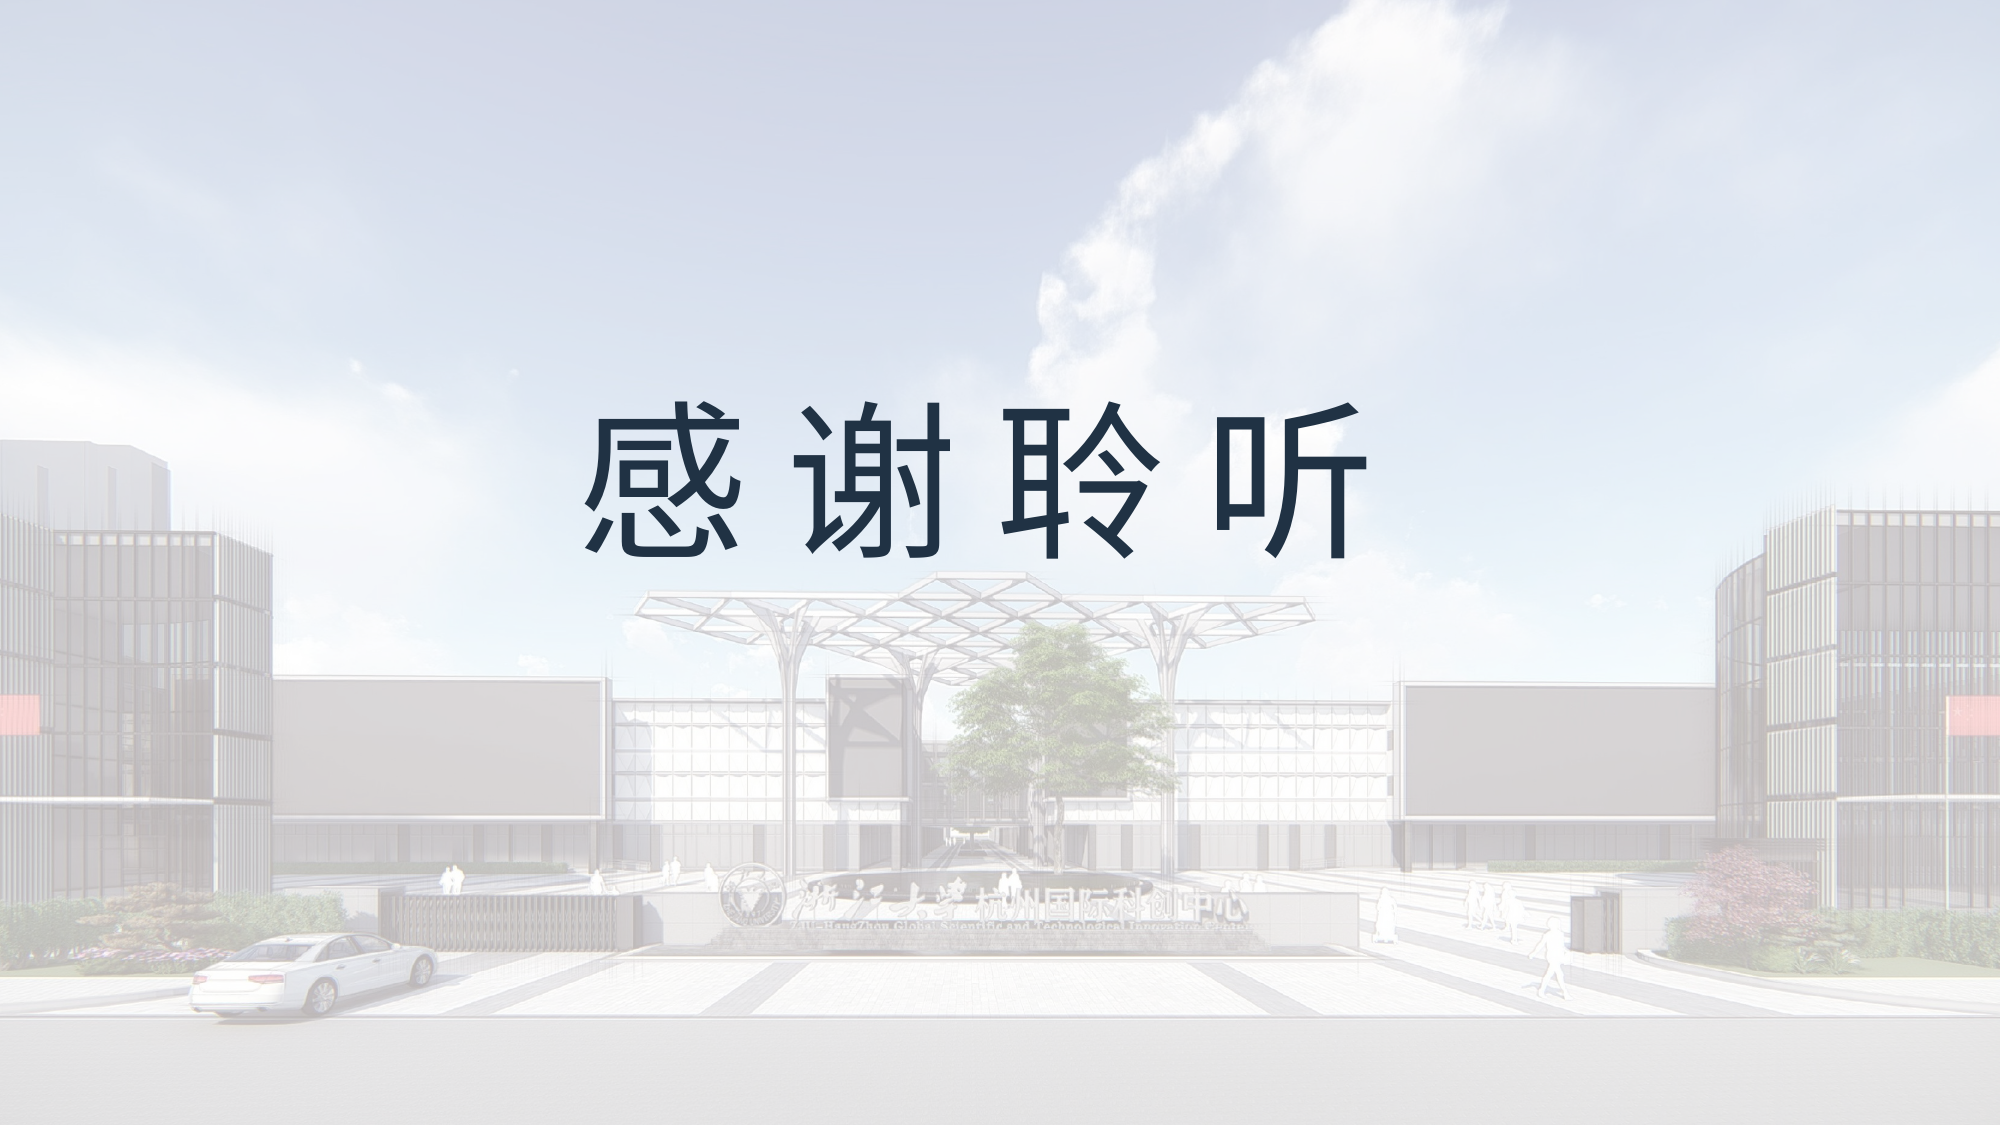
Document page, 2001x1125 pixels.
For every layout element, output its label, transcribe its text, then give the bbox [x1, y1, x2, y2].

text_box 感 谢 聆 听 [390, 367, 1563, 609]
text_box [0, 0, 2000, 1125]
